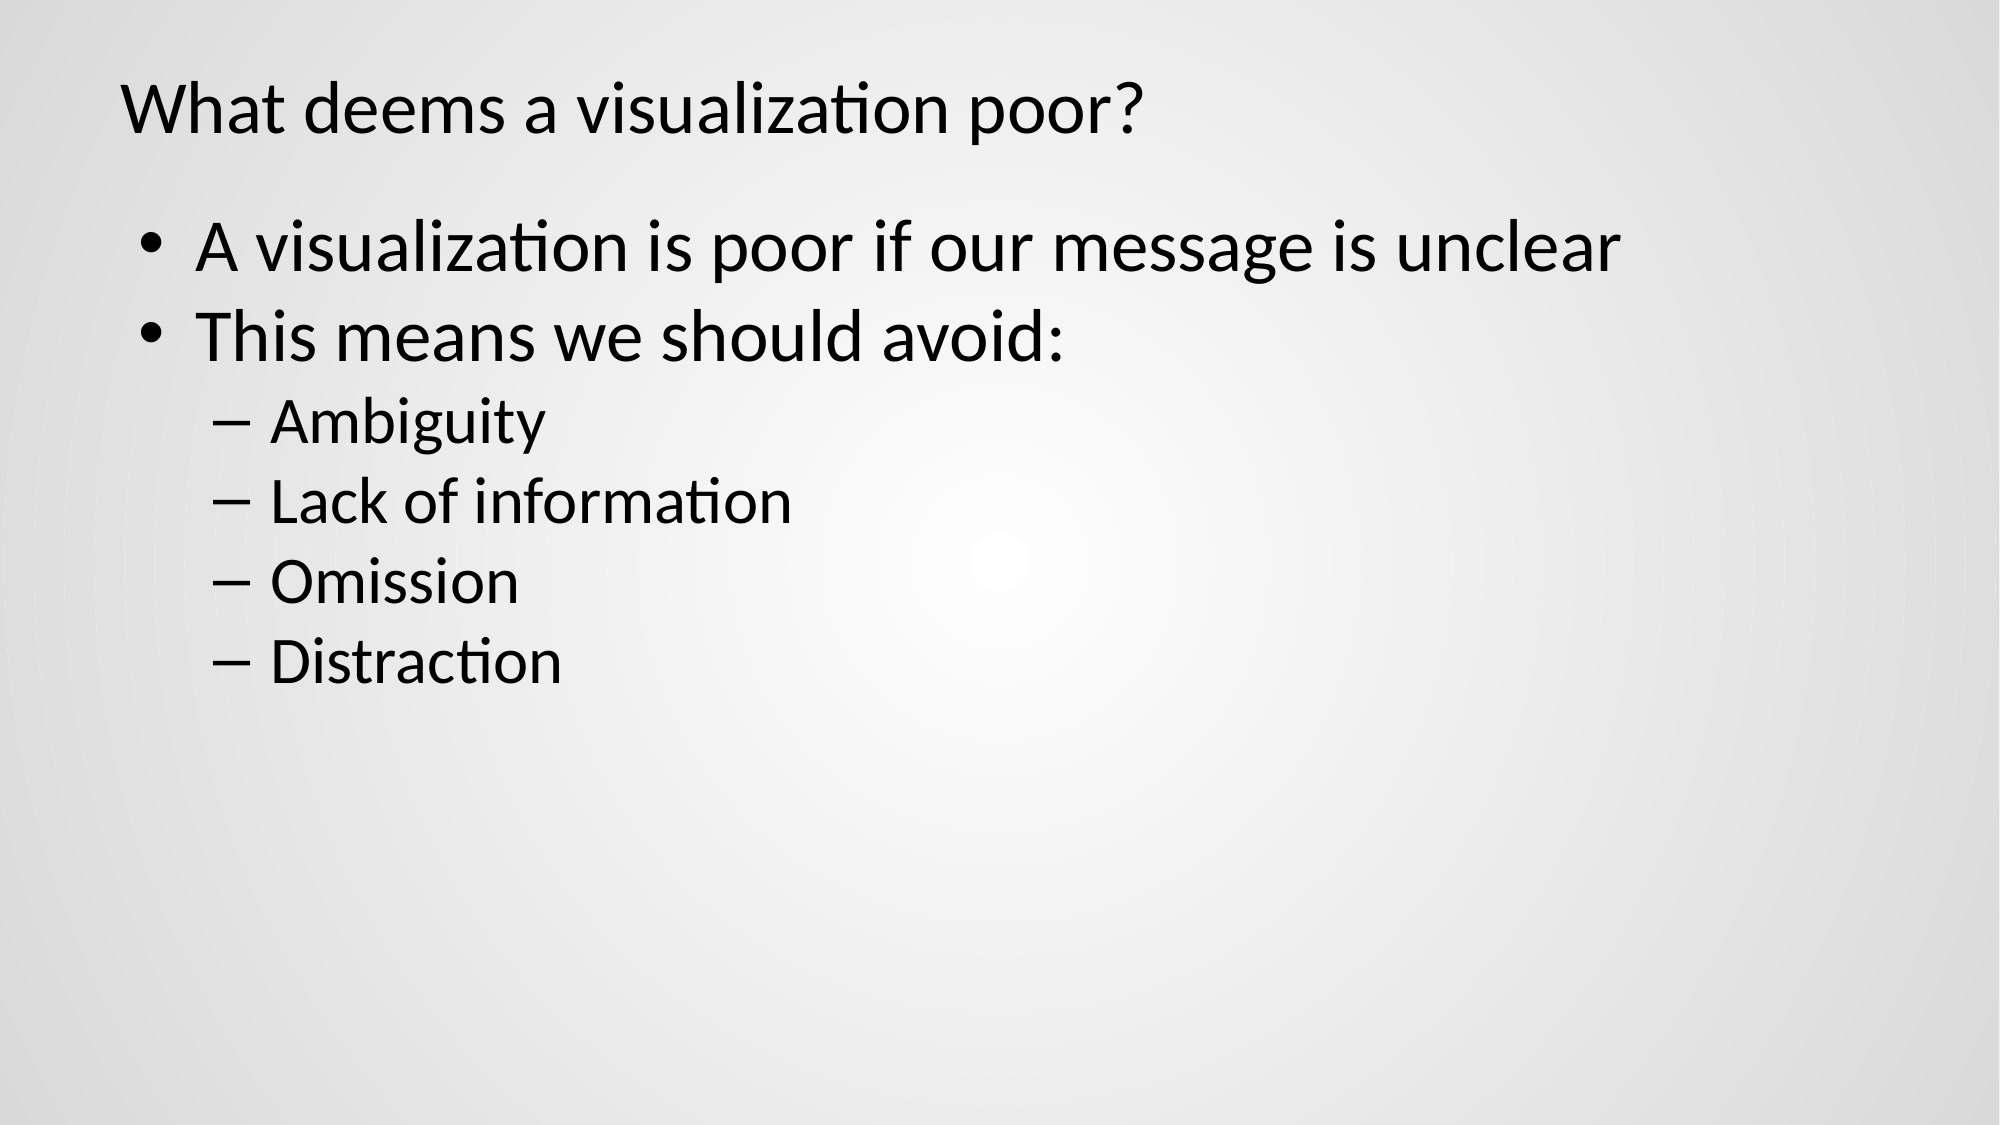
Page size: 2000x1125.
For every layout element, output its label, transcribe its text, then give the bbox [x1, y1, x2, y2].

list A visualization is poor if our message is unclear This means we should avoid: Ambiguity Lack of information Omission Distraction [100, 186, 1900, 1005]
title What deems a visualization poor? [100, 45, 1900, 162]
